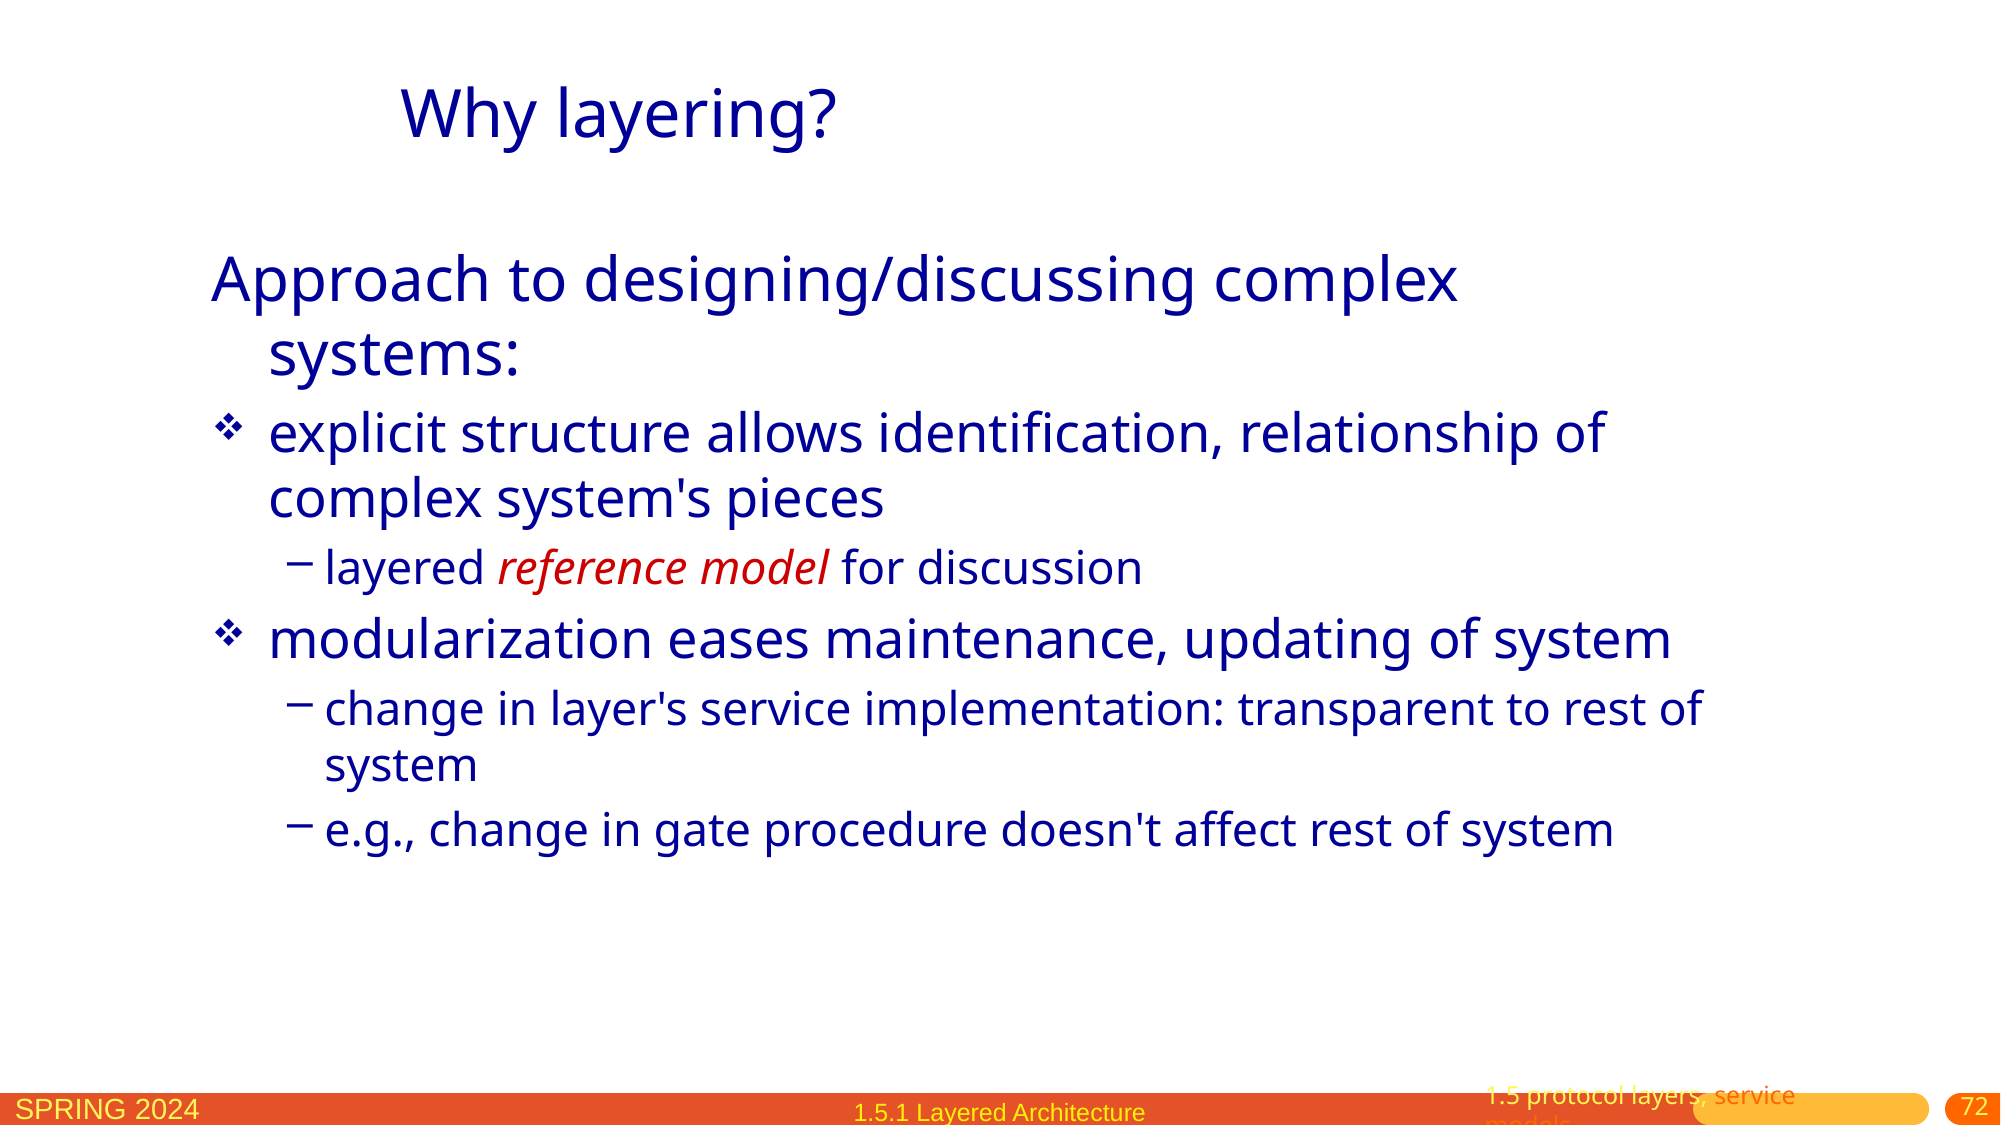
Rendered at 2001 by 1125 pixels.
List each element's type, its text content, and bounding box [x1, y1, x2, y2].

slide_number 72 [1944, 1092, 2000, 1125]
title Why layering? [385, 51, 1115, 170]
text_box 1.5.1 Layered Architecture [475, 1089, 1525, 1125]
footer 1.5 protocol layers, service models [1525, 1094, 1886, 1125]
list Approach to designing/discussing complex systems: explicit structure allows identification, relationship of complex system's pieces layered reference model for discussion modularization eases maintenance, updating of system change in layer's service implementation: transparent to rest of system e.g., change in gate procedure doesn't affect rest of system layering considered harmful? [196, 231, 1721, 995]
